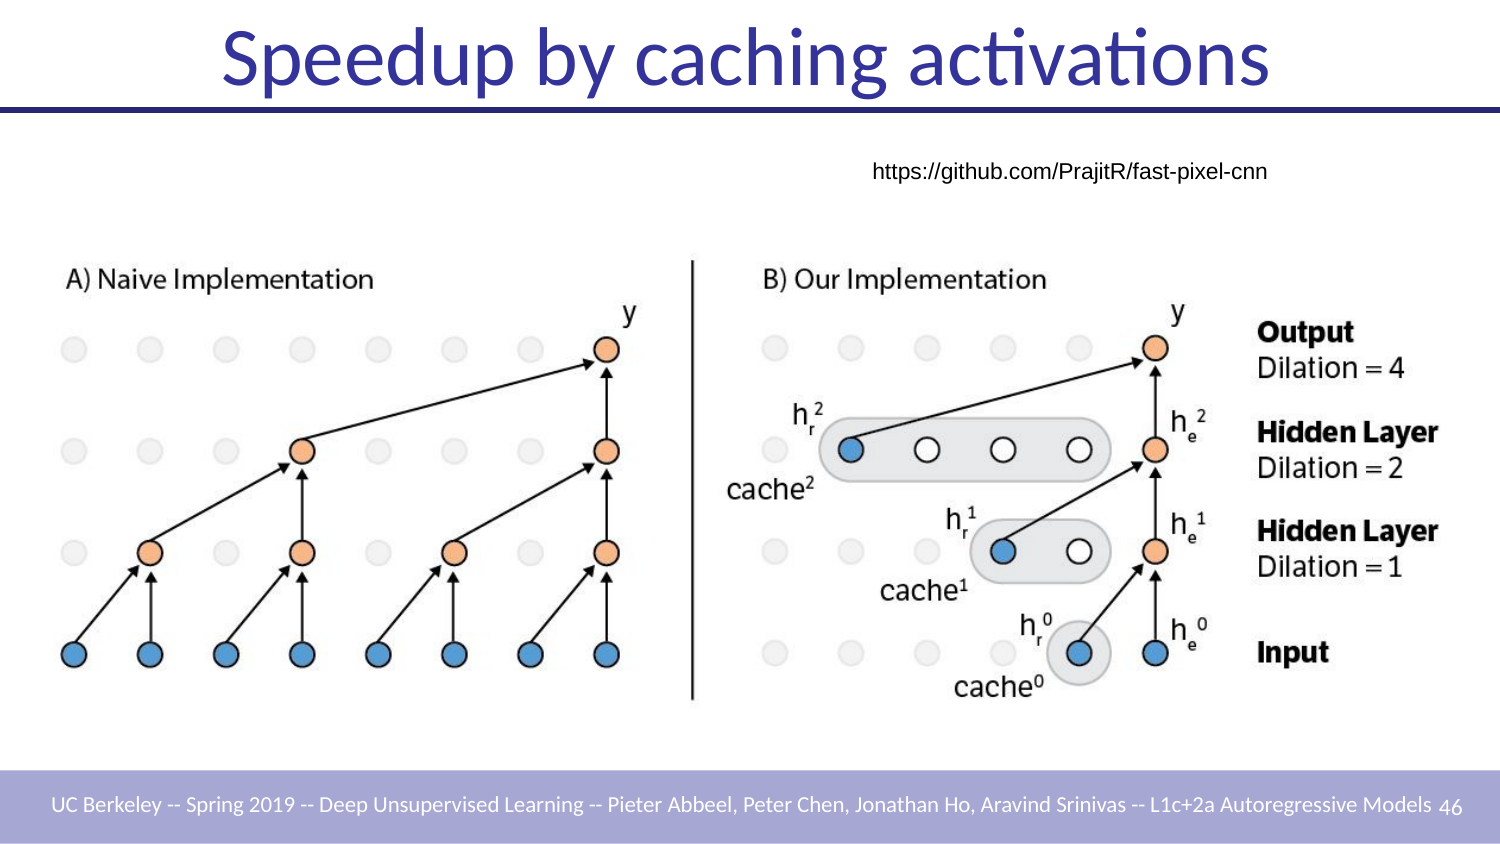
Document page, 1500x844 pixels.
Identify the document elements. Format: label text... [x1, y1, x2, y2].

title Speedup by caching activations [219, 0, 1280, 143]
text_box https://github.com/PrajitR/fast-pixel-cnn [870, 154, 1274, 185]
slide_number UC Berkeley -- Spring 2019 -- Deep Unsupervised Learning -- Pieter Abbeel, Peter Chen, Jonathan Ho, Aravind Srinivas -- L1c+2a Autoregressive Models 46 [49, 795, 1486, 844]
text_box [53, 252, 1441, 709]
